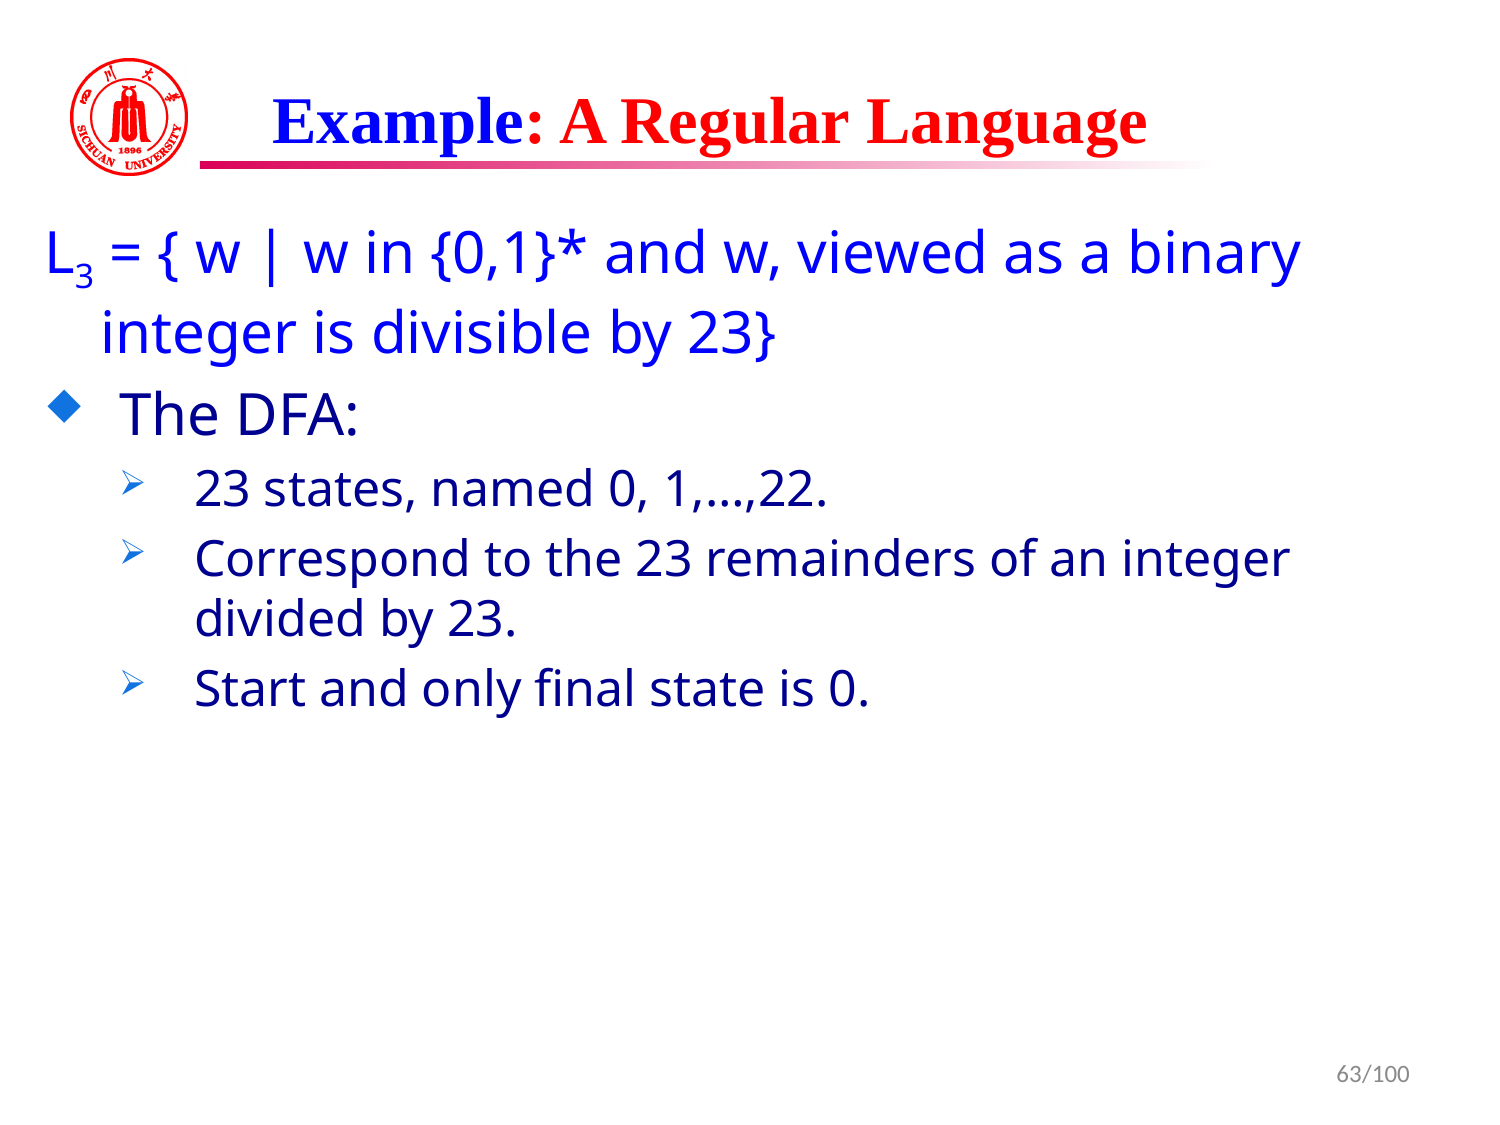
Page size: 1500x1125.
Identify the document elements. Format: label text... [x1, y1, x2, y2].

picture [70, 58, 188, 176]
text_box [199, 161, 1214, 169]
slide_number 63/100 [1074, 1042, 1425, 1103]
text_box Example: A Regular Language [265, 72, 1157, 160]
text_box L3 = { w | w in {0,1}* and w, viewed as a binary integer is divisible by 23} The DFA: 23 states, named 0, 1,…,22. Correspond to the 23 remainders of an integer divided by 23. Start and only final state is 0. [29, 207, 1483, 1012]
